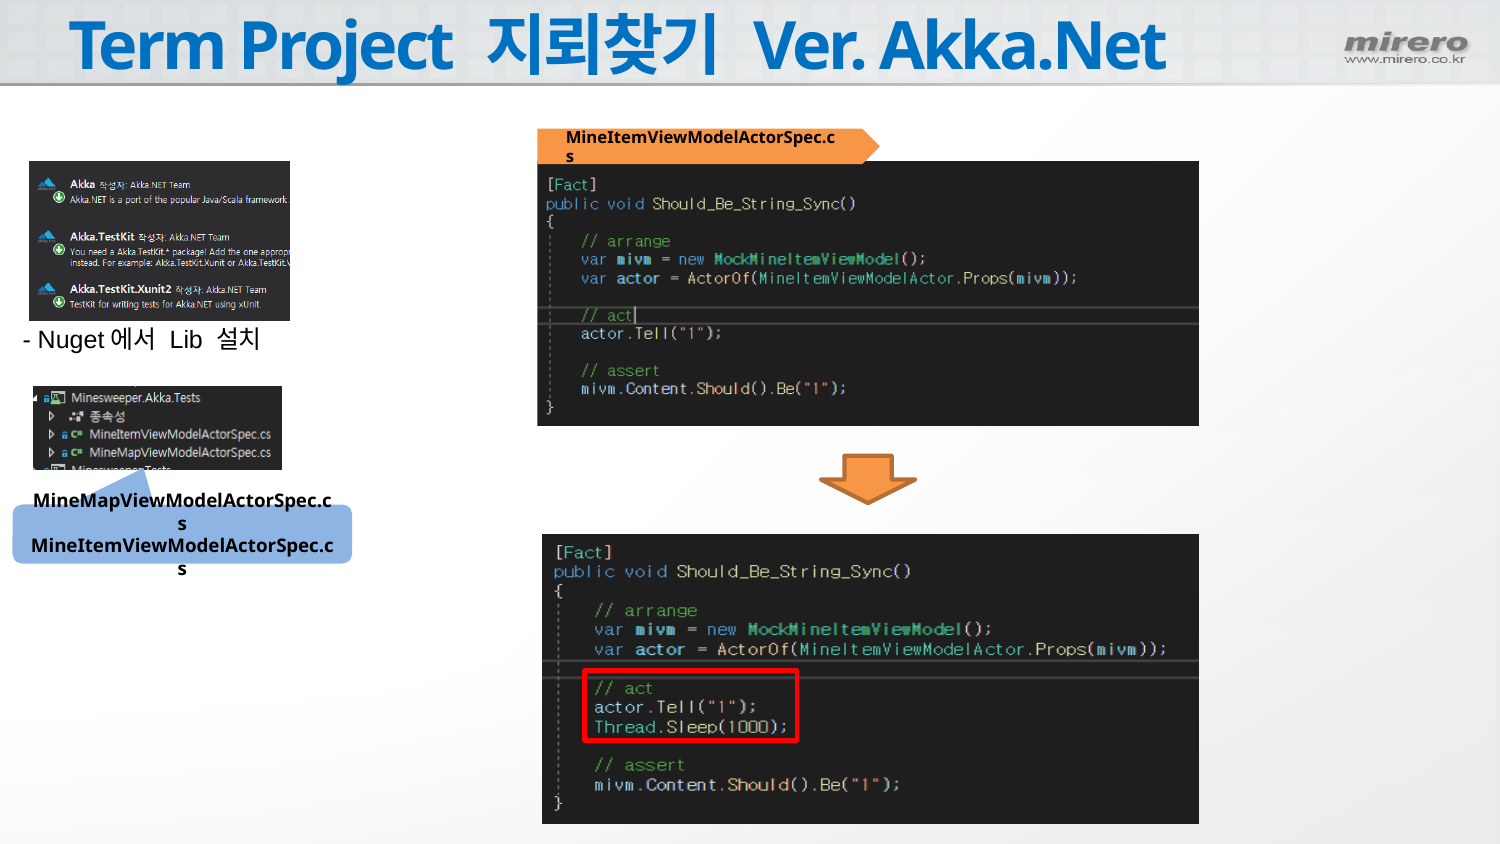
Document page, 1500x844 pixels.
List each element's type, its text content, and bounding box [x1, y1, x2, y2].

picture [0, 0, 1500, 844]
text_box MineItemViewModelActorSpec.cs [535, 126, 883, 162]
text_box [818, 453, 918, 505]
text_box MineMapViewModelActorSpec.cs MineItemViewModelActorSpec.cs [10, 478, 355, 566]
title Term Project 지뢰찾기 Ver. Akka.Net [53, 0, 1404, 86]
text_box - Nuget에서 Lib 설치 [7, 316, 278, 362]
